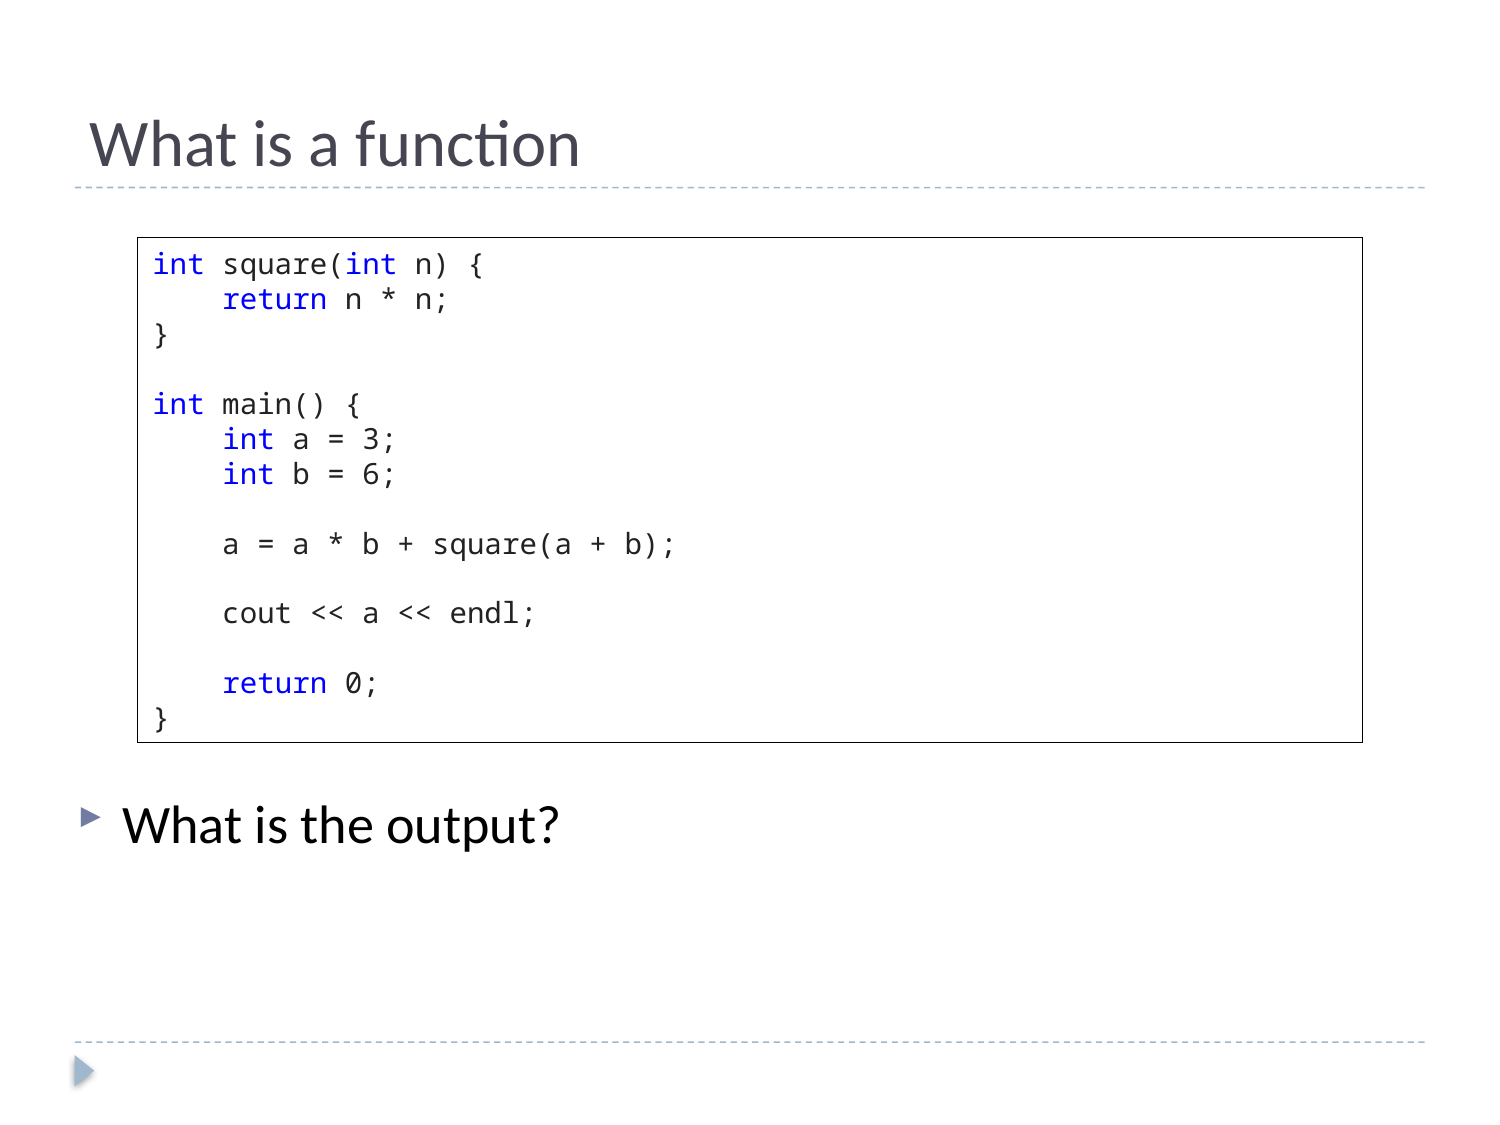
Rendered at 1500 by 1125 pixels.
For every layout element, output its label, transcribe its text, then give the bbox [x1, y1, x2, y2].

text_box int square(int n) { return n * n; } int main() { int a = 3; int b = 6; a = a * b + square(a + b); cout << a << endl; return 0; } [137, 237, 1363, 743]
list What is the output? [62, 781, 1413, 988]
title What is a function [75, 24, 1425, 188]
